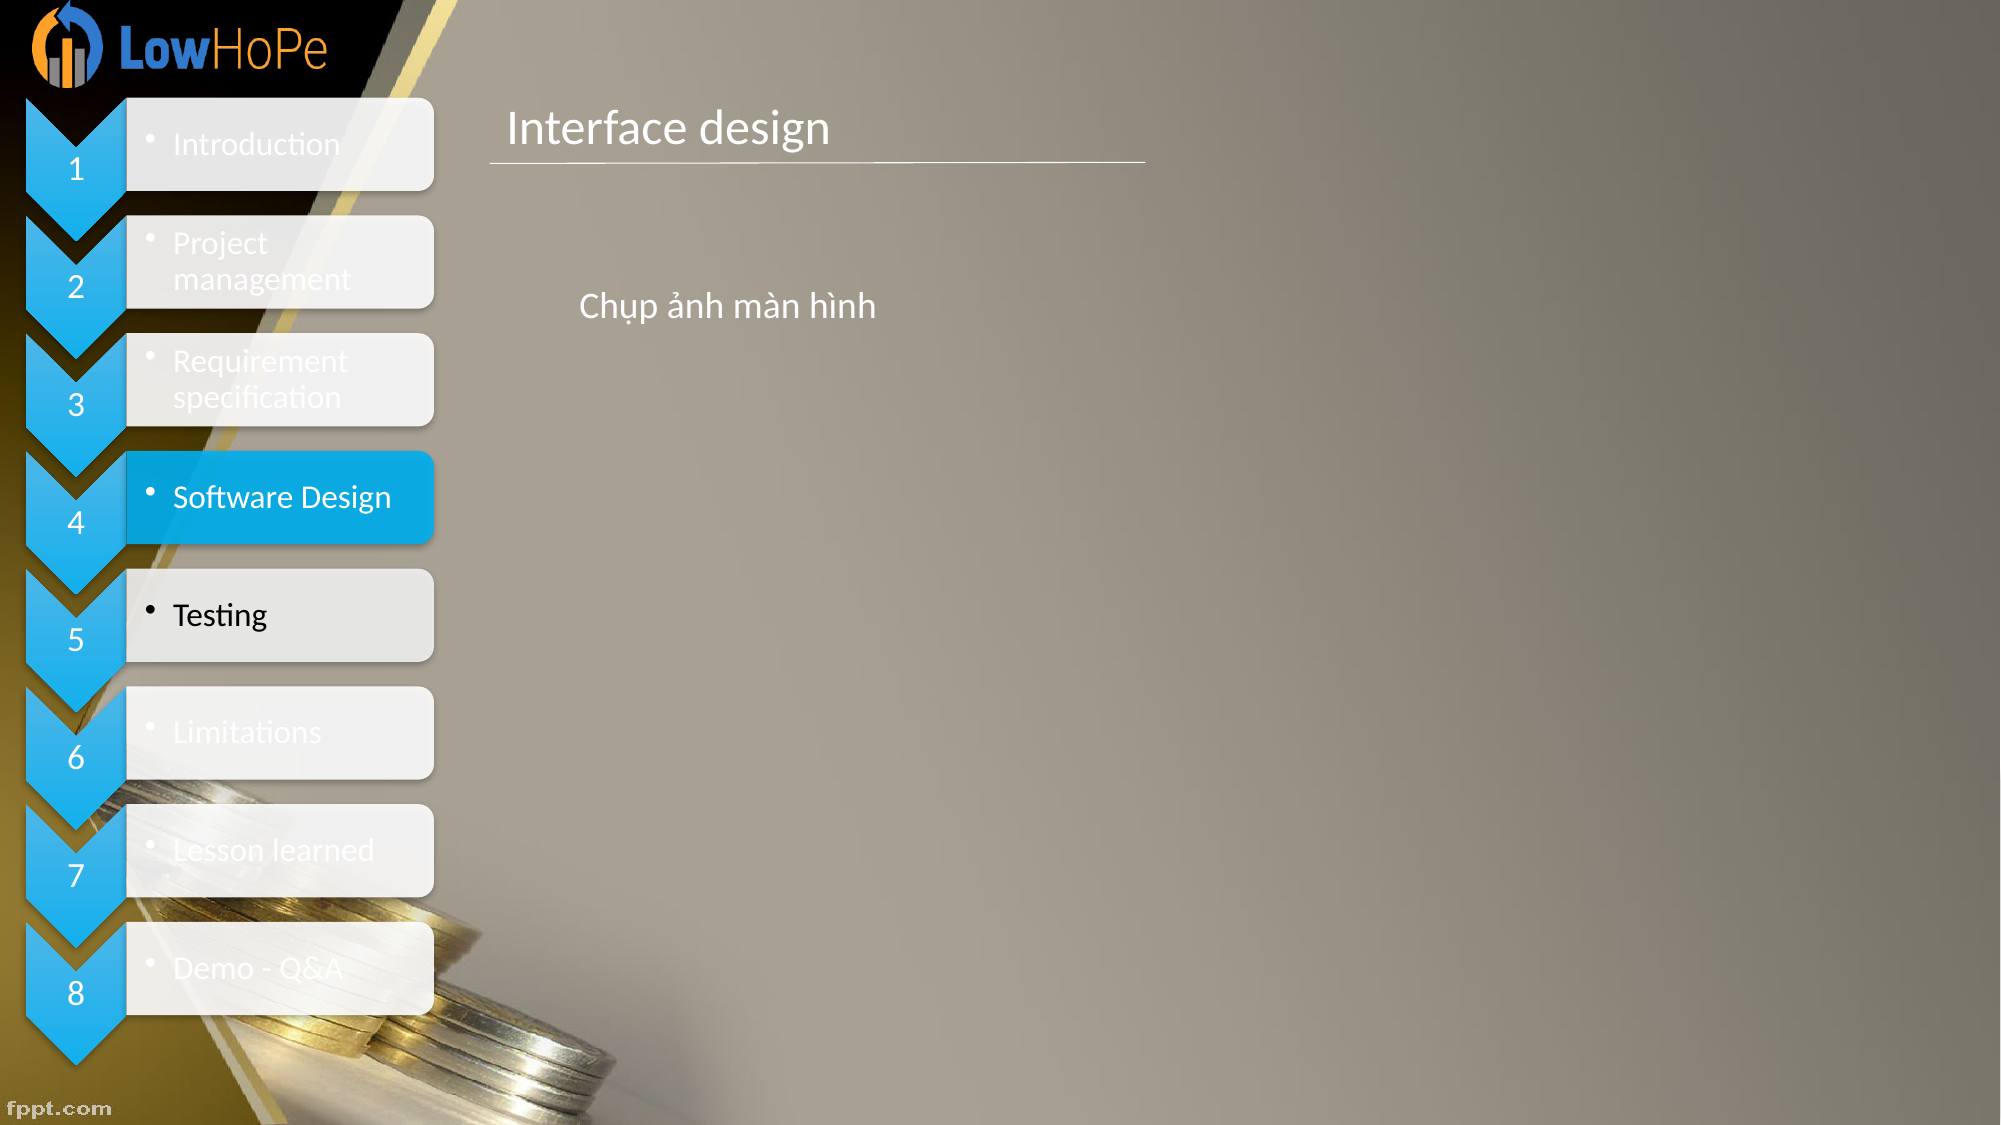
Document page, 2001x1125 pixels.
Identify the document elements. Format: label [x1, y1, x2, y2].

text_box [25, 97, 434, 1066]
picture [0, 0, 2000, 1125]
